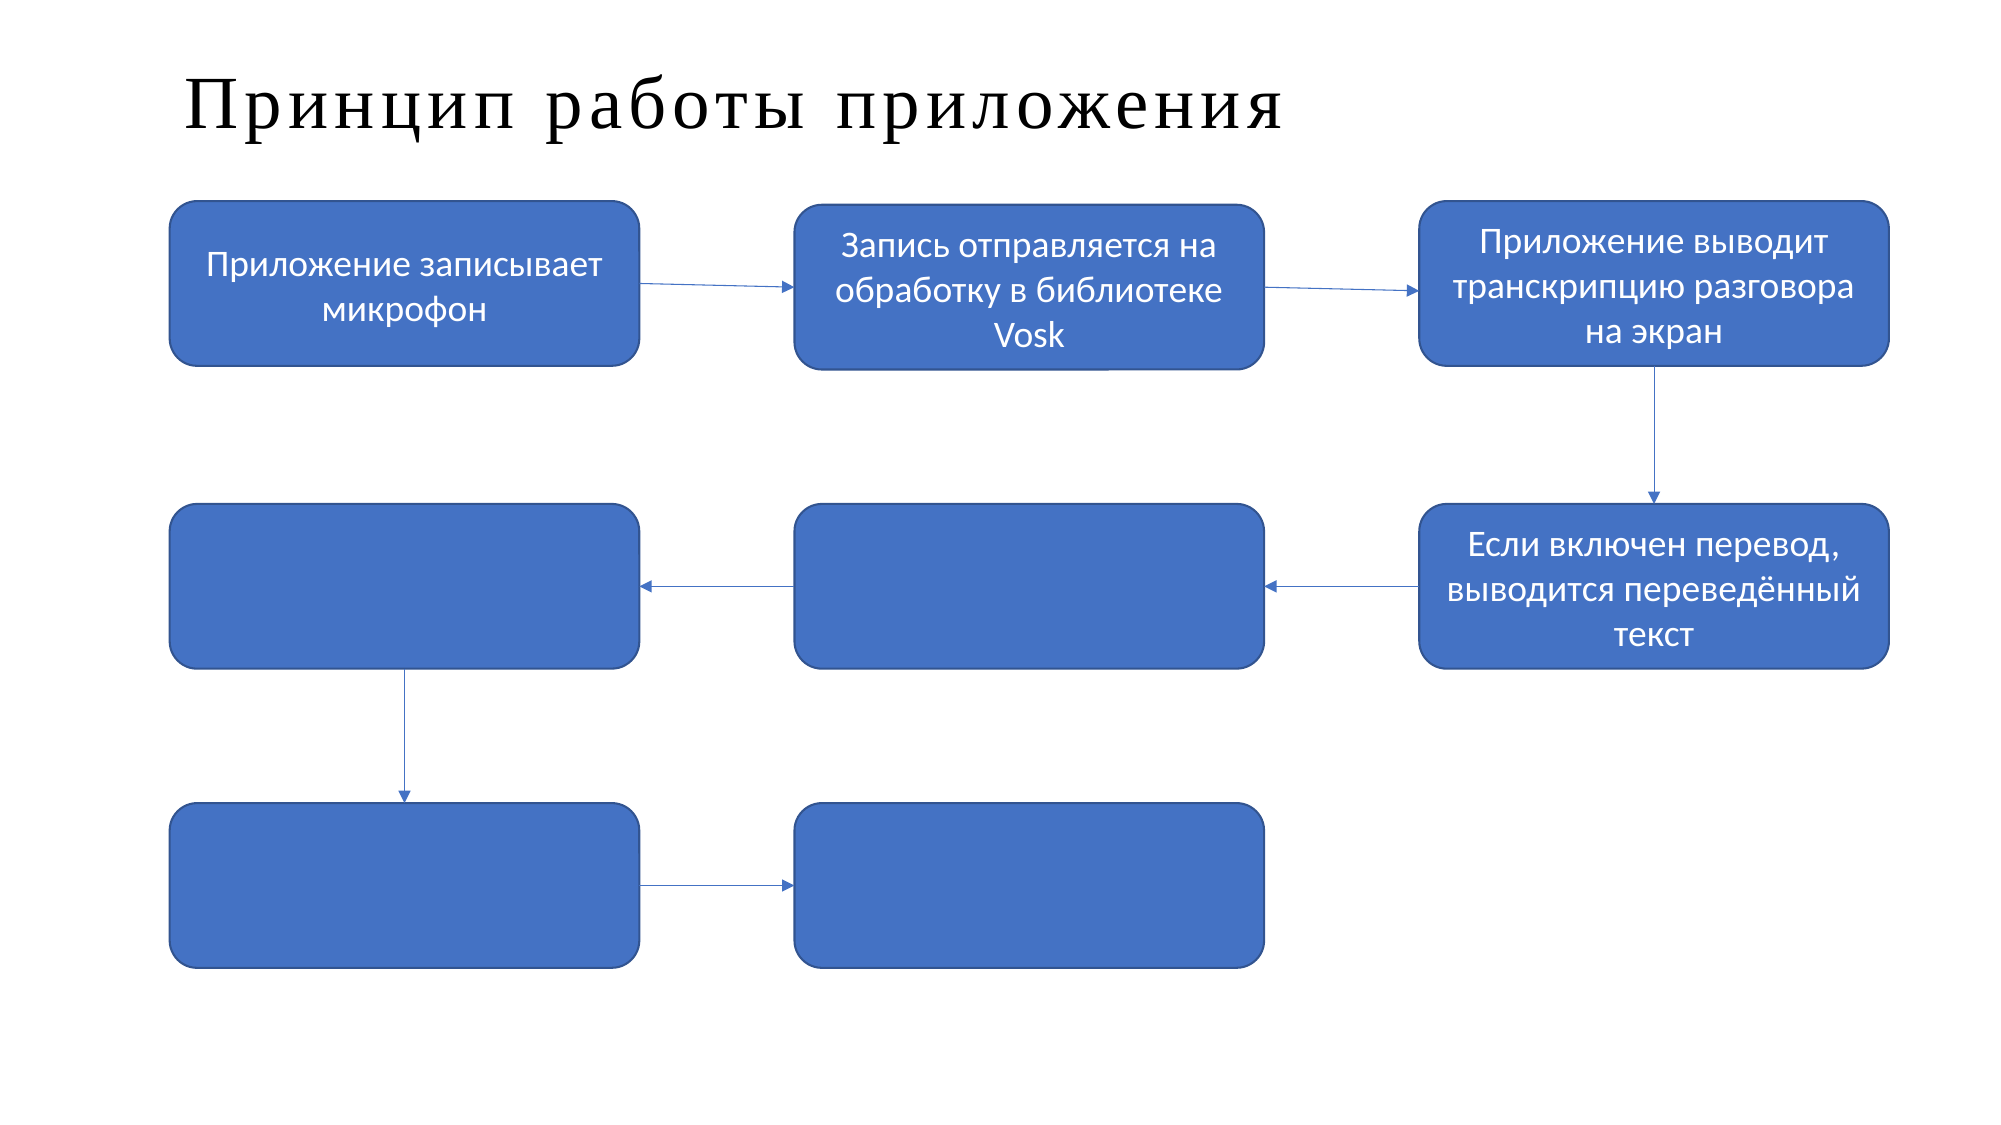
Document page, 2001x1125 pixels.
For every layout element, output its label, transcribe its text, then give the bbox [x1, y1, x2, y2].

text_box Приложение записывает микрофон [168, 200, 641, 367]
text_box [793, 802, 1266, 969]
text_box Запись отправляется на обработку в библиотеке Vosk [793, 203, 1266, 371]
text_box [639, 283, 795, 288]
text_box [168, 502, 641, 670]
text_box Если включен перевод, выводится переведённый текст [1418, 502, 1890, 670]
text_box Принцип работы приложения [169, 45, 1373, 151]
text_box Приложение выводит транскрипцию разговора на экран [1418, 200, 1890, 367]
text_box [793, 502, 1266, 670]
text_box [168, 802, 641, 969]
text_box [1264, 287, 1420, 291]
